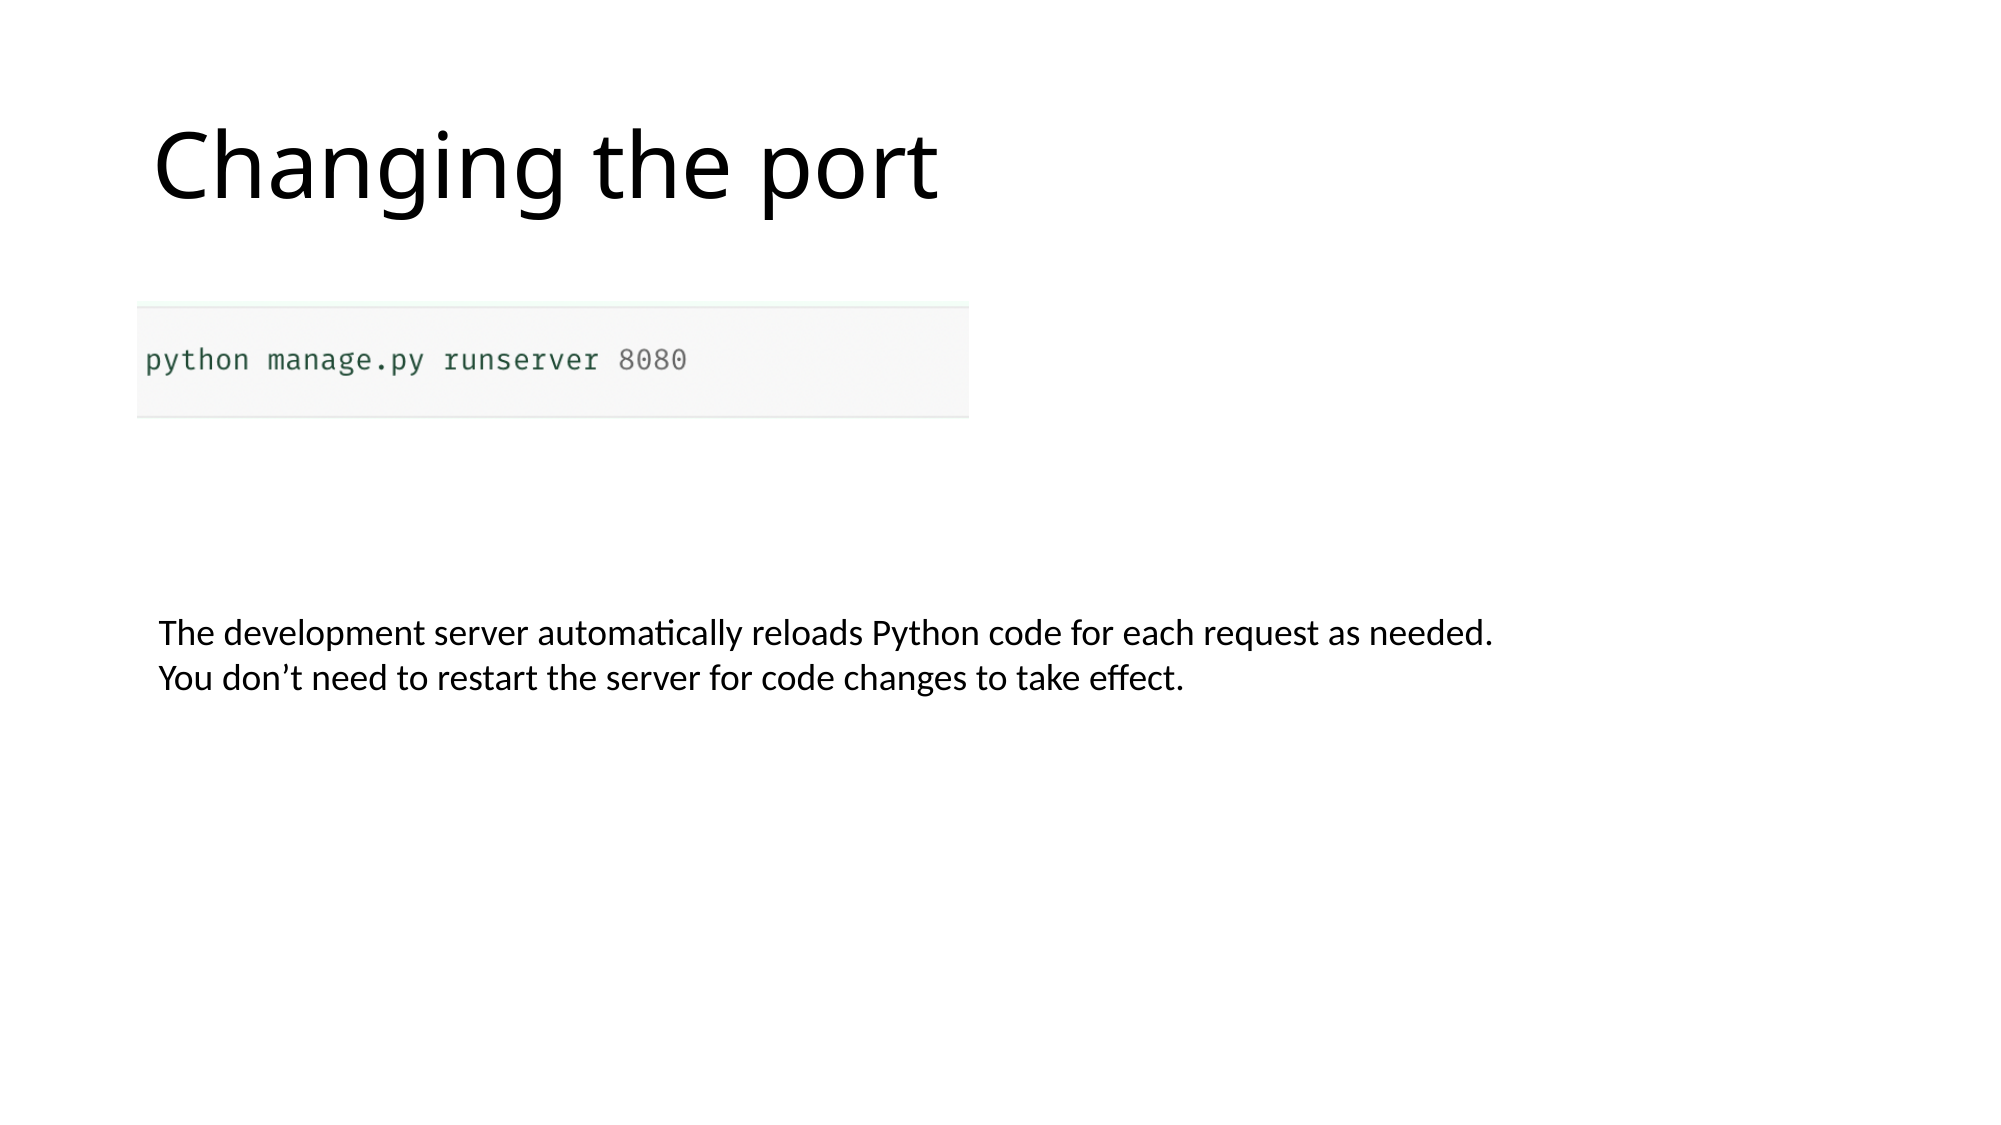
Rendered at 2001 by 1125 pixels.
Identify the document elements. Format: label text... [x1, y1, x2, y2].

title Changing the port [137, 59, 1863, 278]
text_box The development server automatically reloads Python code for each request as needed. You don’t need to restart the server for code changes to take effect. [143, 600, 1520, 706]
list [137, 301, 969, 419]
